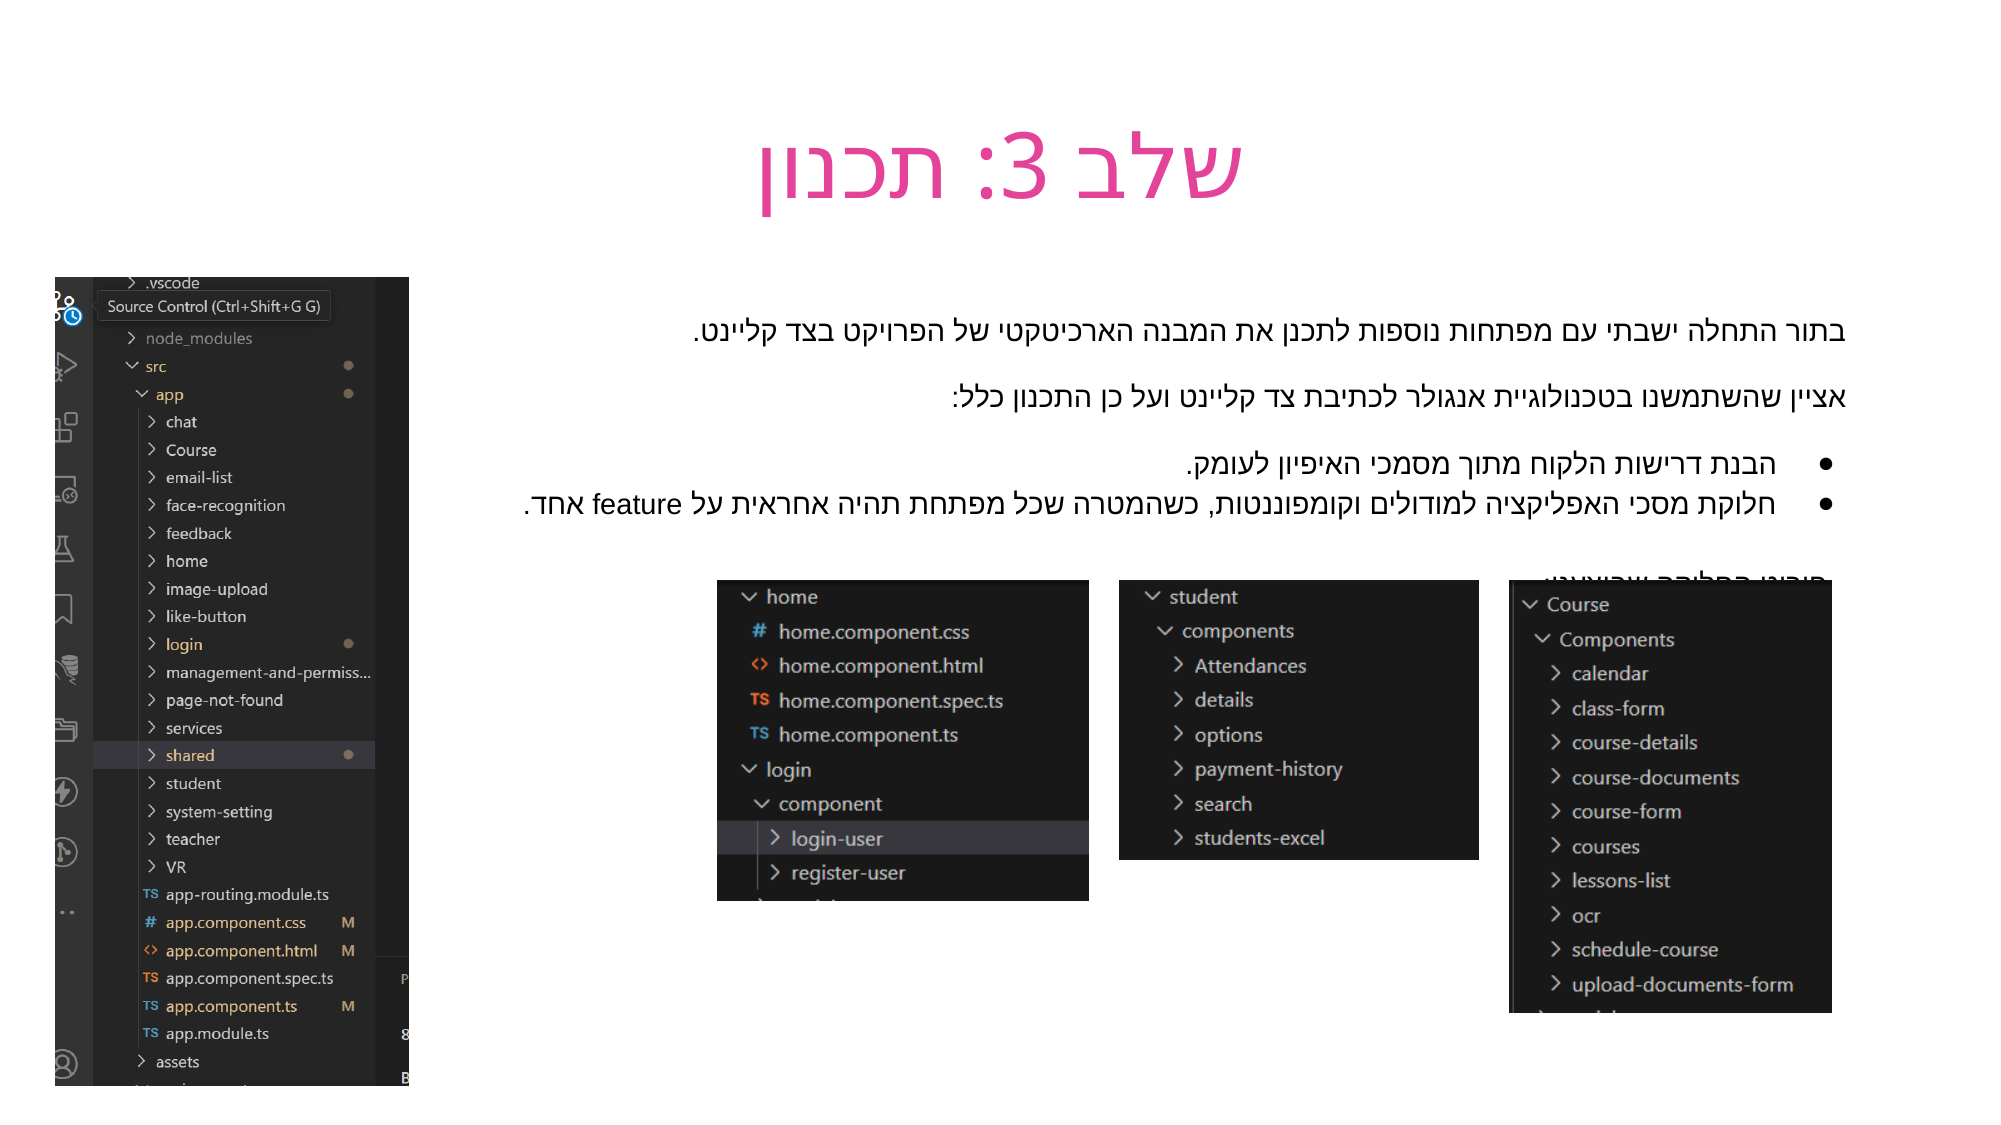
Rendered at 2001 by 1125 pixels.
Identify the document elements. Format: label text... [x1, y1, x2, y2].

picture [717, 580, 1089, 901]
picture [1119, 580, 1479, 860]
list בתור התחלה ישבתי עם מפתחות נוספות לתכנן את המבנה הארכיטקטי של הפרויקט בצד קליינט. אציין שהשתמשנו בטכנולוגיית אנגולר לכתיבת צד קליינט ועל כן התכנון כלל: הבנת דרישות הלקוח מתוך מסמכי האיפיון לעומק. חלוקת מסכי האפליקציה למודולים וקומפוננטות, כשהמטרה שכל מפתחת תהיה אחראית על feature אחד. פירוט החלוקה שביצענו: הראש צוות תכנן את ארכיטקטורת צד הסרבר באמצעות סרוויסים שונים. [137, 299, 1863, 1125]
picture [1509, 580, 1832, 1013]
title שלב 3: תכנון [137, 59, 1863, 278]
picture [55, 277, 409, 1086]
